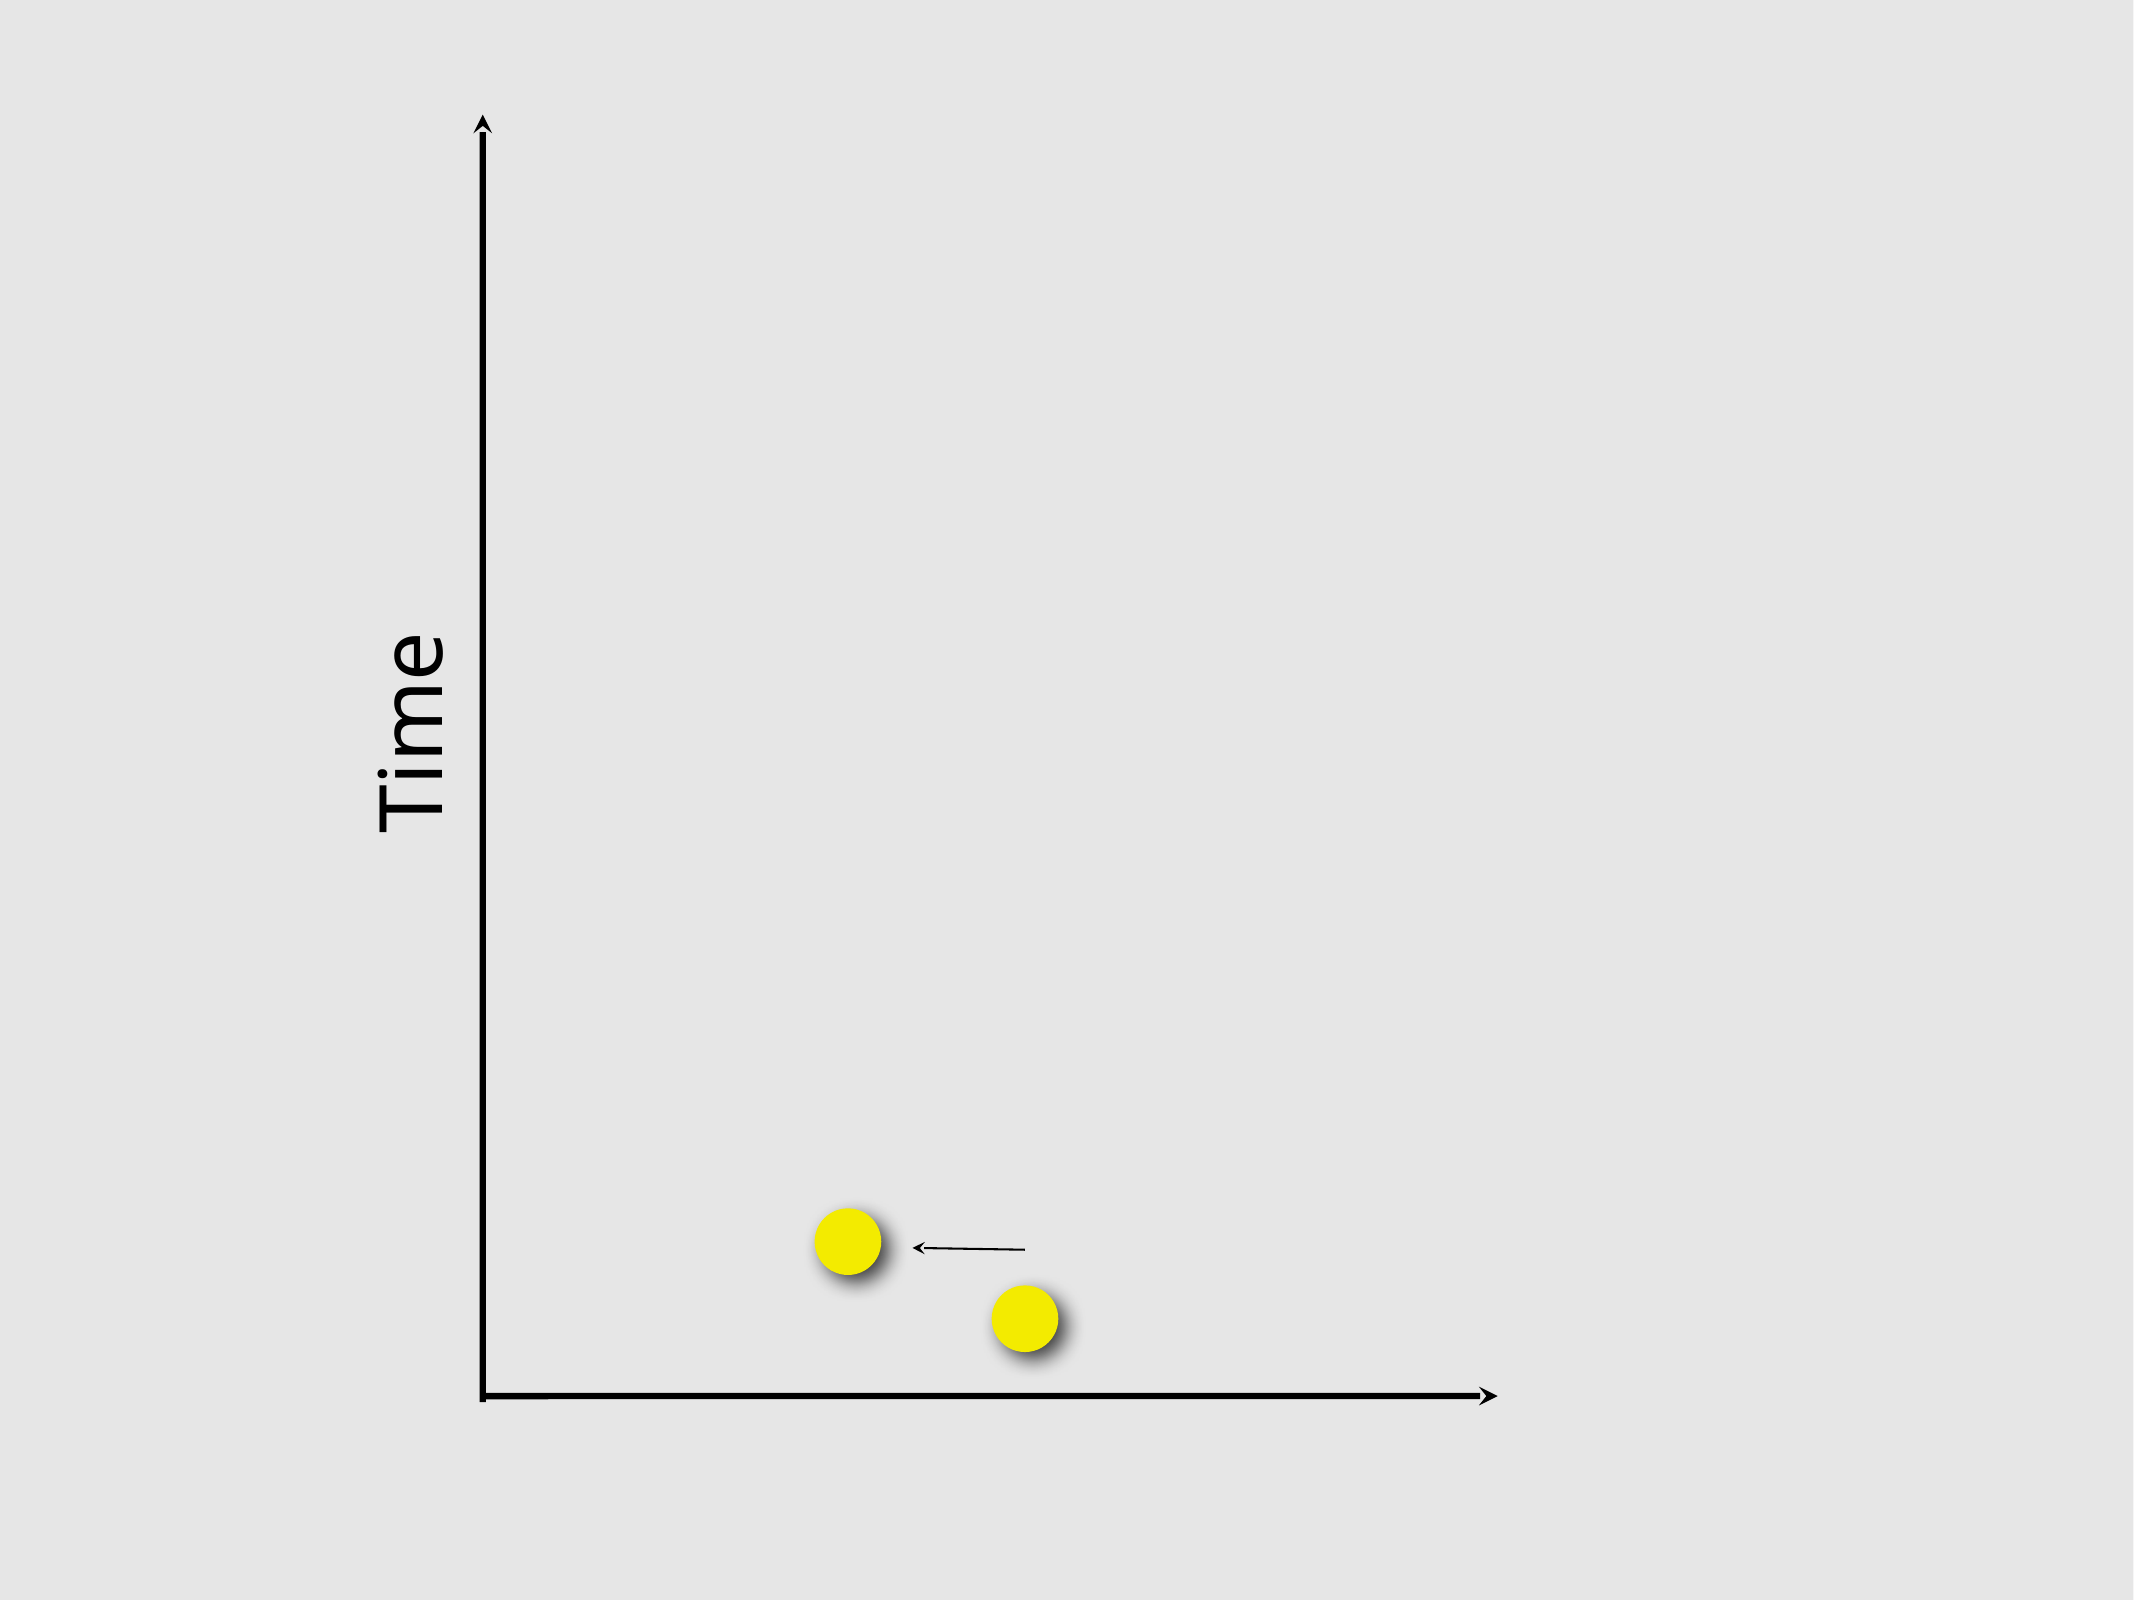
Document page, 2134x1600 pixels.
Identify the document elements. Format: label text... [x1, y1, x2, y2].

text_box [912, 1241, 925, 1255]
text_box [814, 1208, 882, 1276]
text_box [991, 1285, 1059, 1353]
text_box [1485, 1389, 1498, 1403]
text_box Time [355, 631, 461, 835]
text_box [476, 114, 489, 127]
